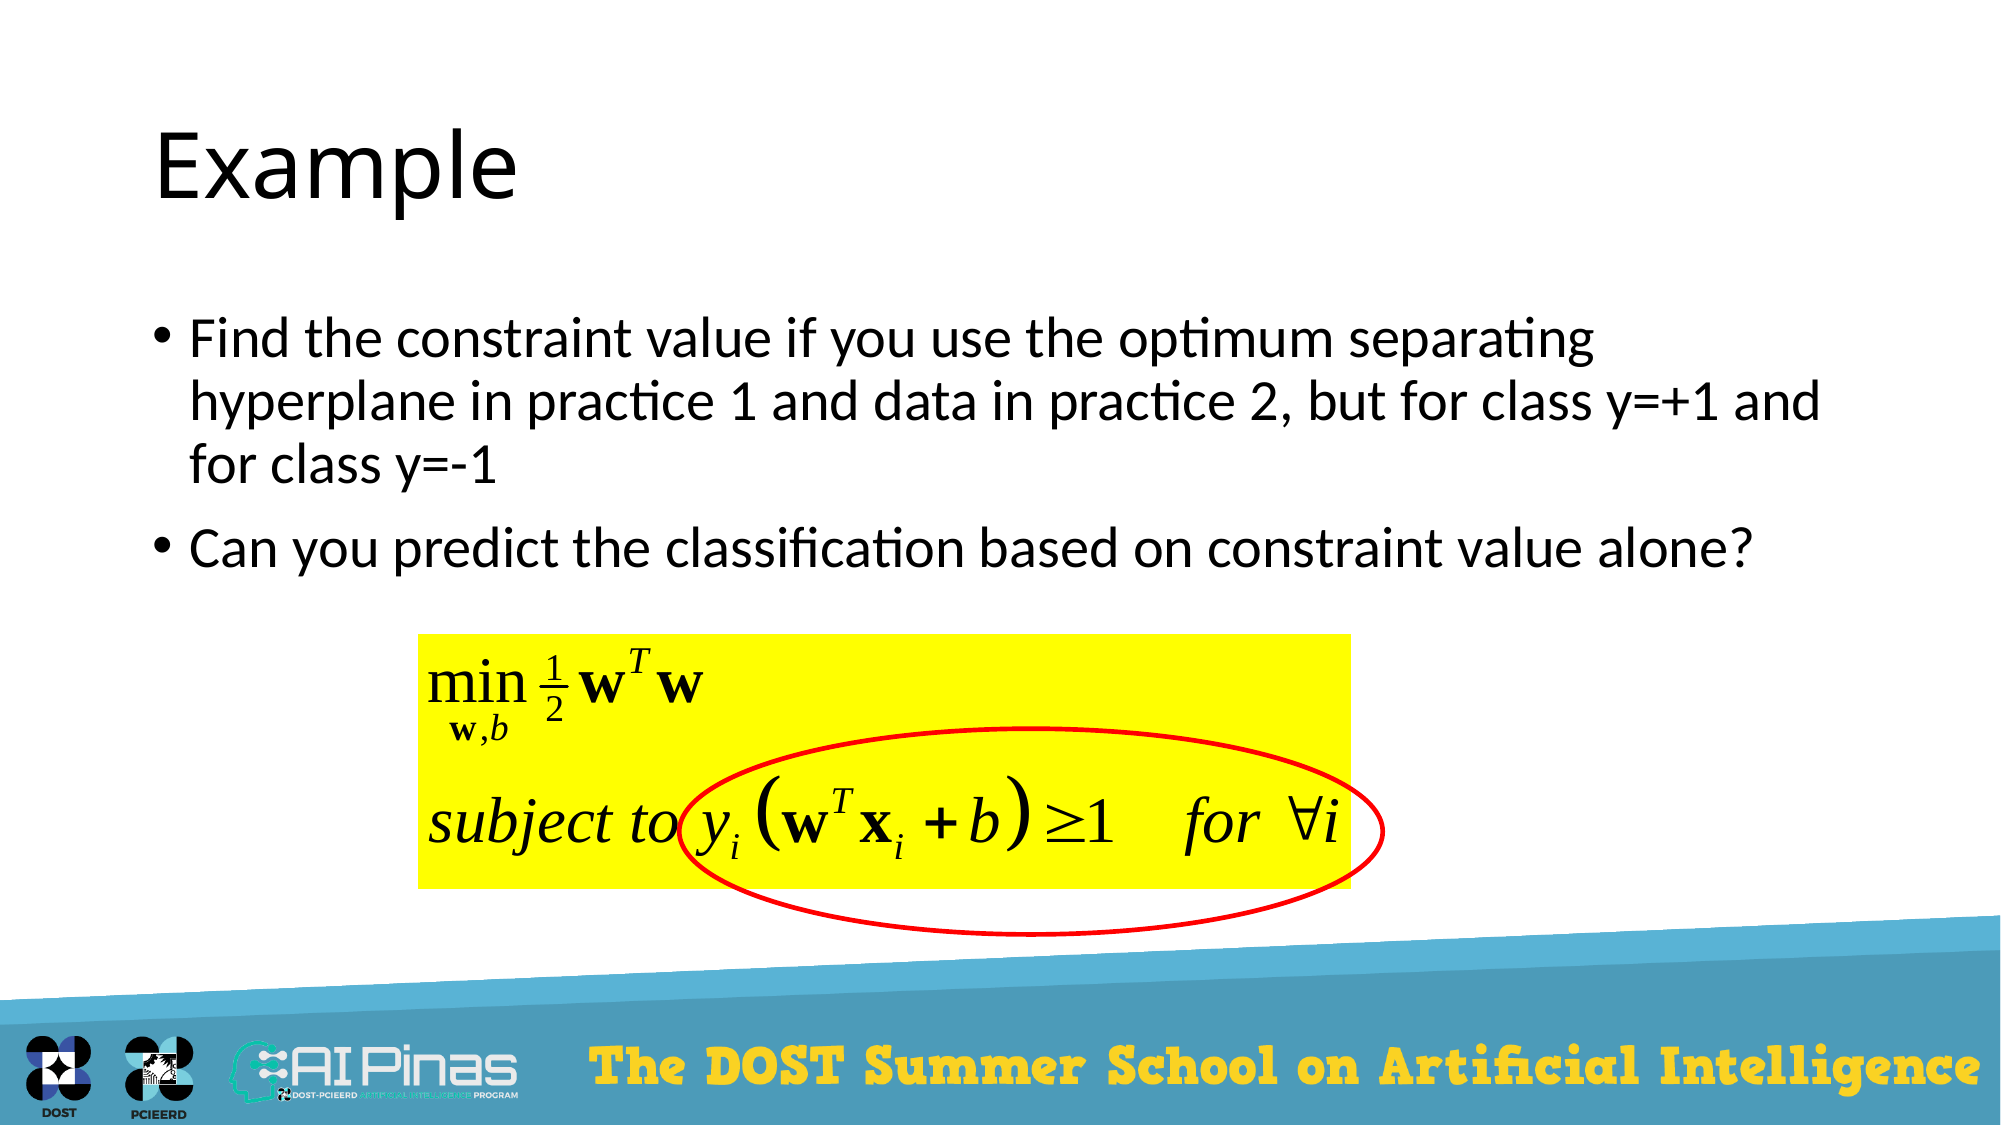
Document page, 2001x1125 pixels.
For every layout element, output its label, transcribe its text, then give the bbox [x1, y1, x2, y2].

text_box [417, 633, 1352, 889]
list Find the constraint value if you use the optimum separating hyperplane in practice 1 and data in practice 2, but for class y=+1 and for class y=-1 Can you predict the classification based on constraint value alone? [137, 299, 1863, 1014]
title Example [137, 59, 1863, 278]
text_box [1352, 788, 1384, 875]
text_box [736, 889, 1326, 936]
picture [0, 0, 2001, 1125]
